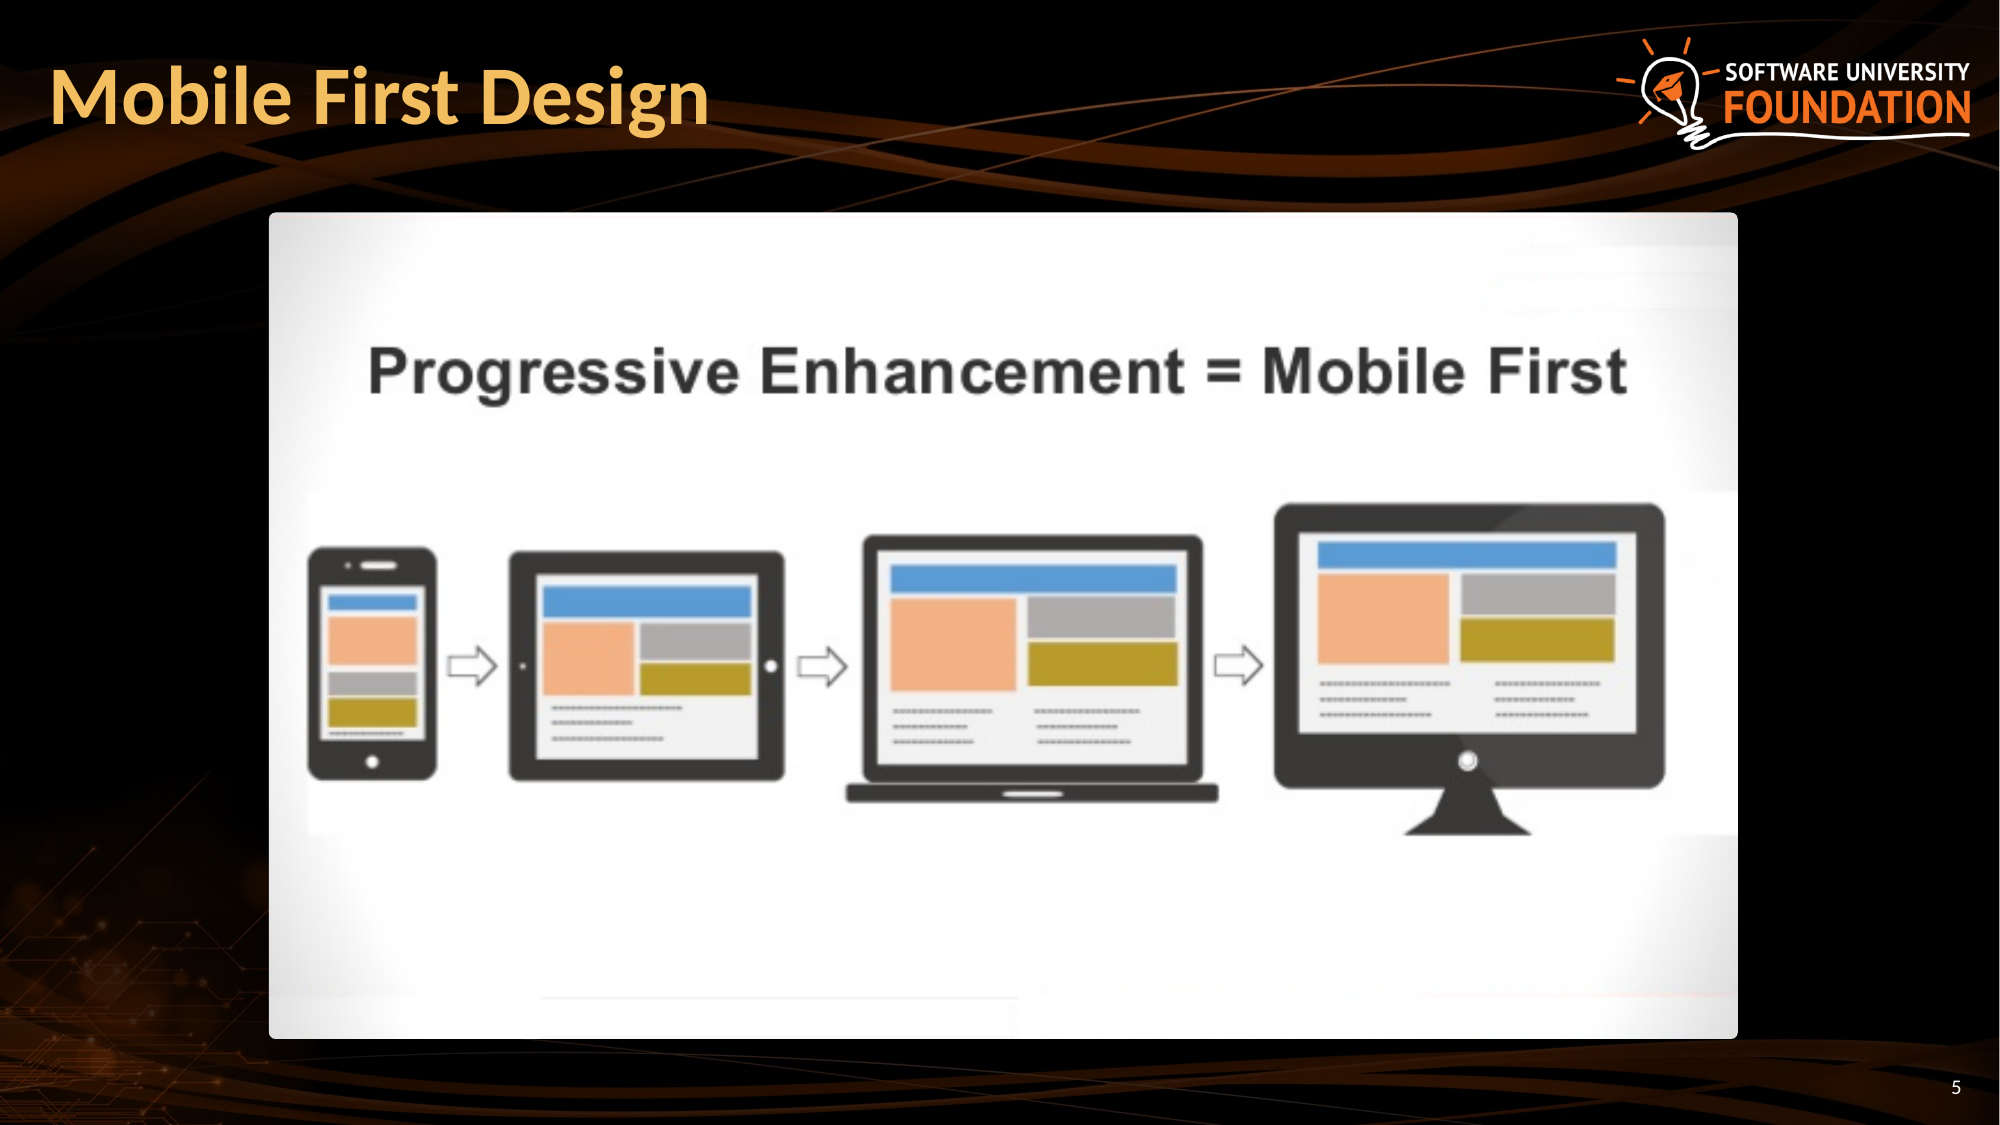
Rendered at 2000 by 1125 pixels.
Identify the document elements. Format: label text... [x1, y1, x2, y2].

slide_number 5 [1897, 1070, 1968, 1103]
title Mobile First Design [30, 6, 1602, 189]
picture [0, 0, 2000, 1125]
